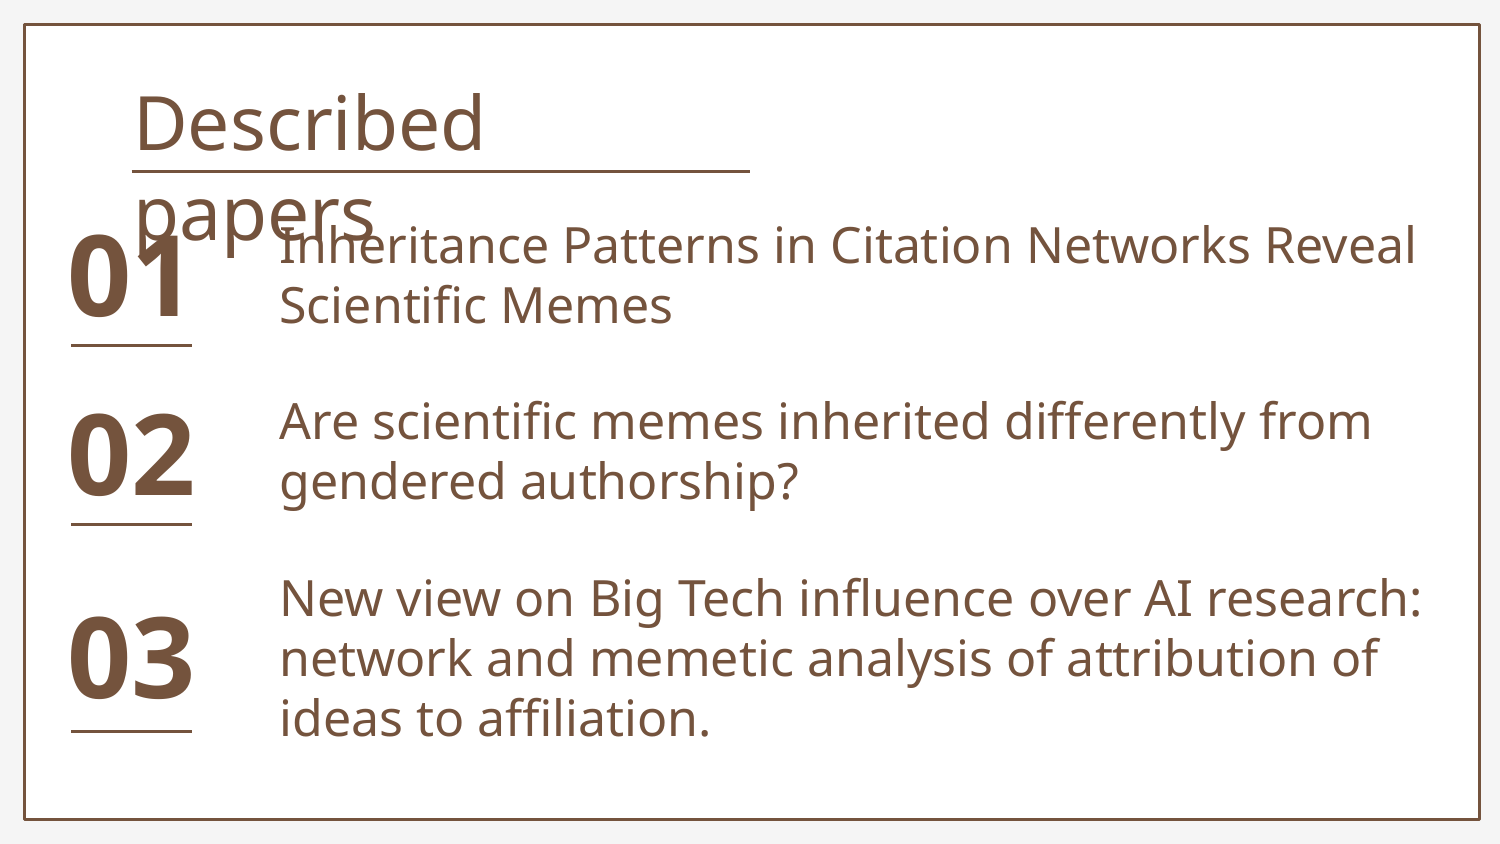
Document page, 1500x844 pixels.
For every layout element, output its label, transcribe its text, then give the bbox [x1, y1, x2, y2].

title 02 [22, 368, 241, 536]
title Inheritance Patterns in Citation Networks Reveal Scientific Memes [264, 198, 1463, 346]
title 01 [22, 189, 241, 357]
title 03 [22, 570, 241, 739]
title Are scientific memes inherited differently from gendered authorship? [264, 374, 1463, 525]
title Described papers [118, 60, 750, 154]
title New view on Big Tech influence over AI research: network and memetic analysis of attribution of ideas to affiliation. [264, 551, 1463, 742]
